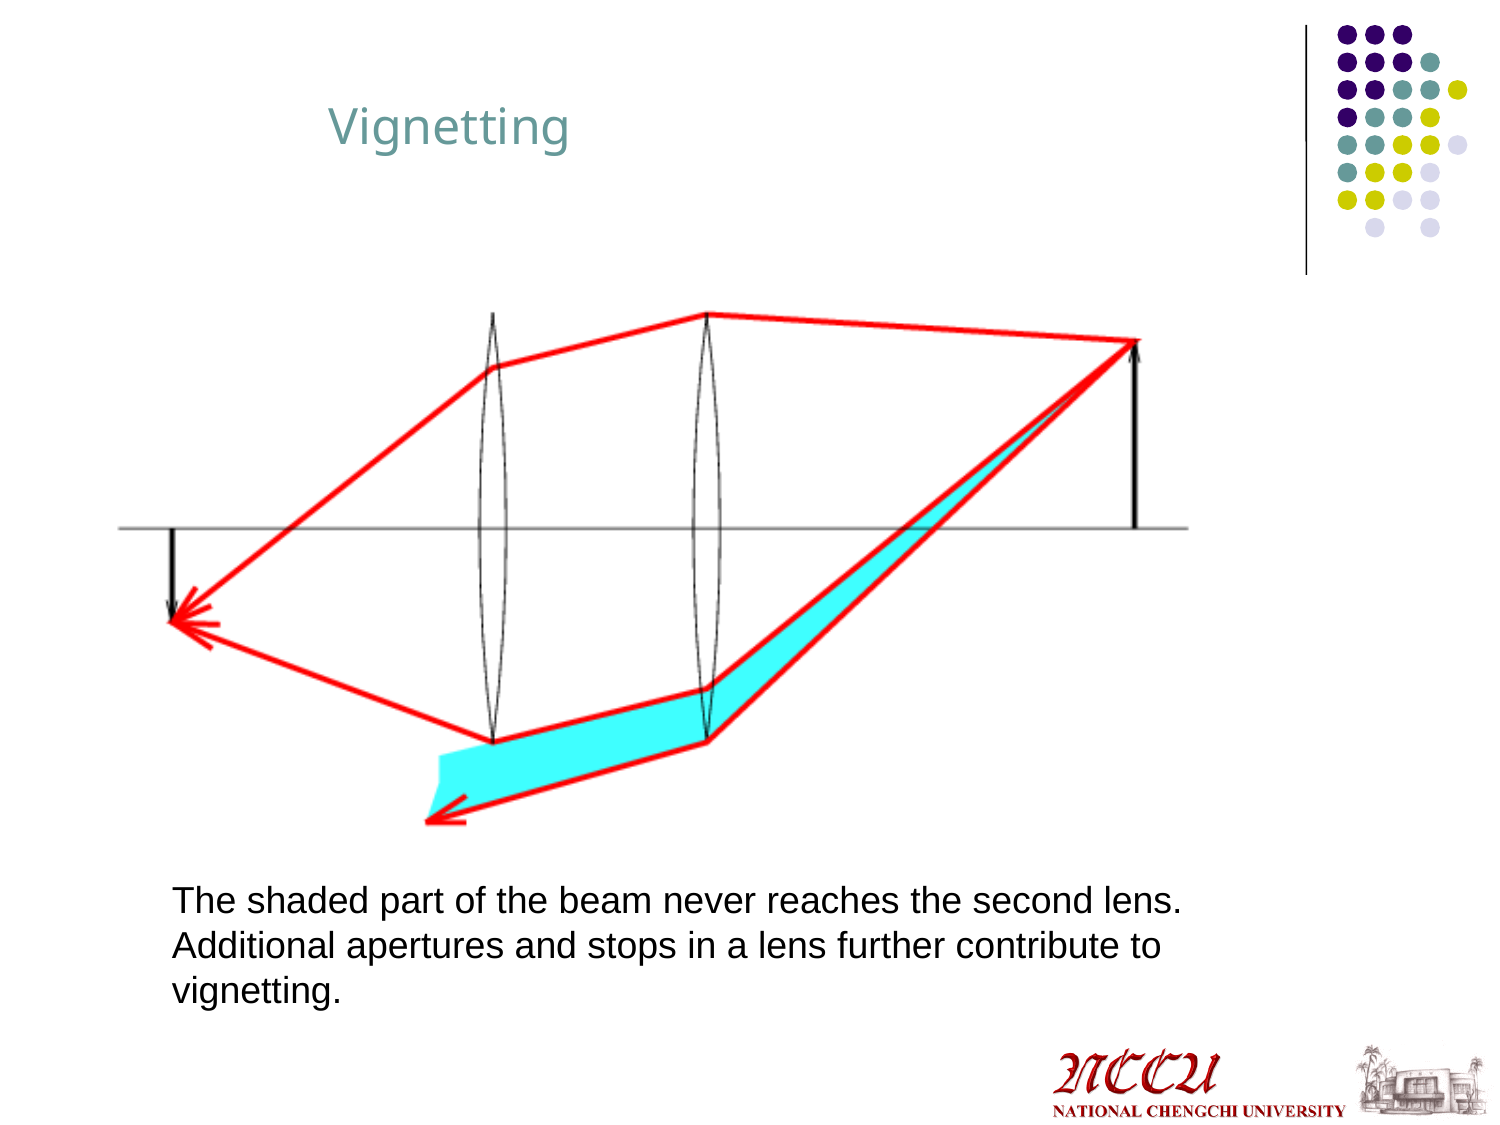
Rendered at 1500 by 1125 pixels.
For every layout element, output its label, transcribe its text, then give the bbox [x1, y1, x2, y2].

picture [1041, 1033, 1500, 1125]
text_box The shaded part of the beam never reaches the second lens. Additional apertures and stops in a lens further contribute to vignetting. [157, 868, 1279, 1018]
text_box Vignetting [313, 87, 587, 163]
picture [116, 308, 1192, 829]
